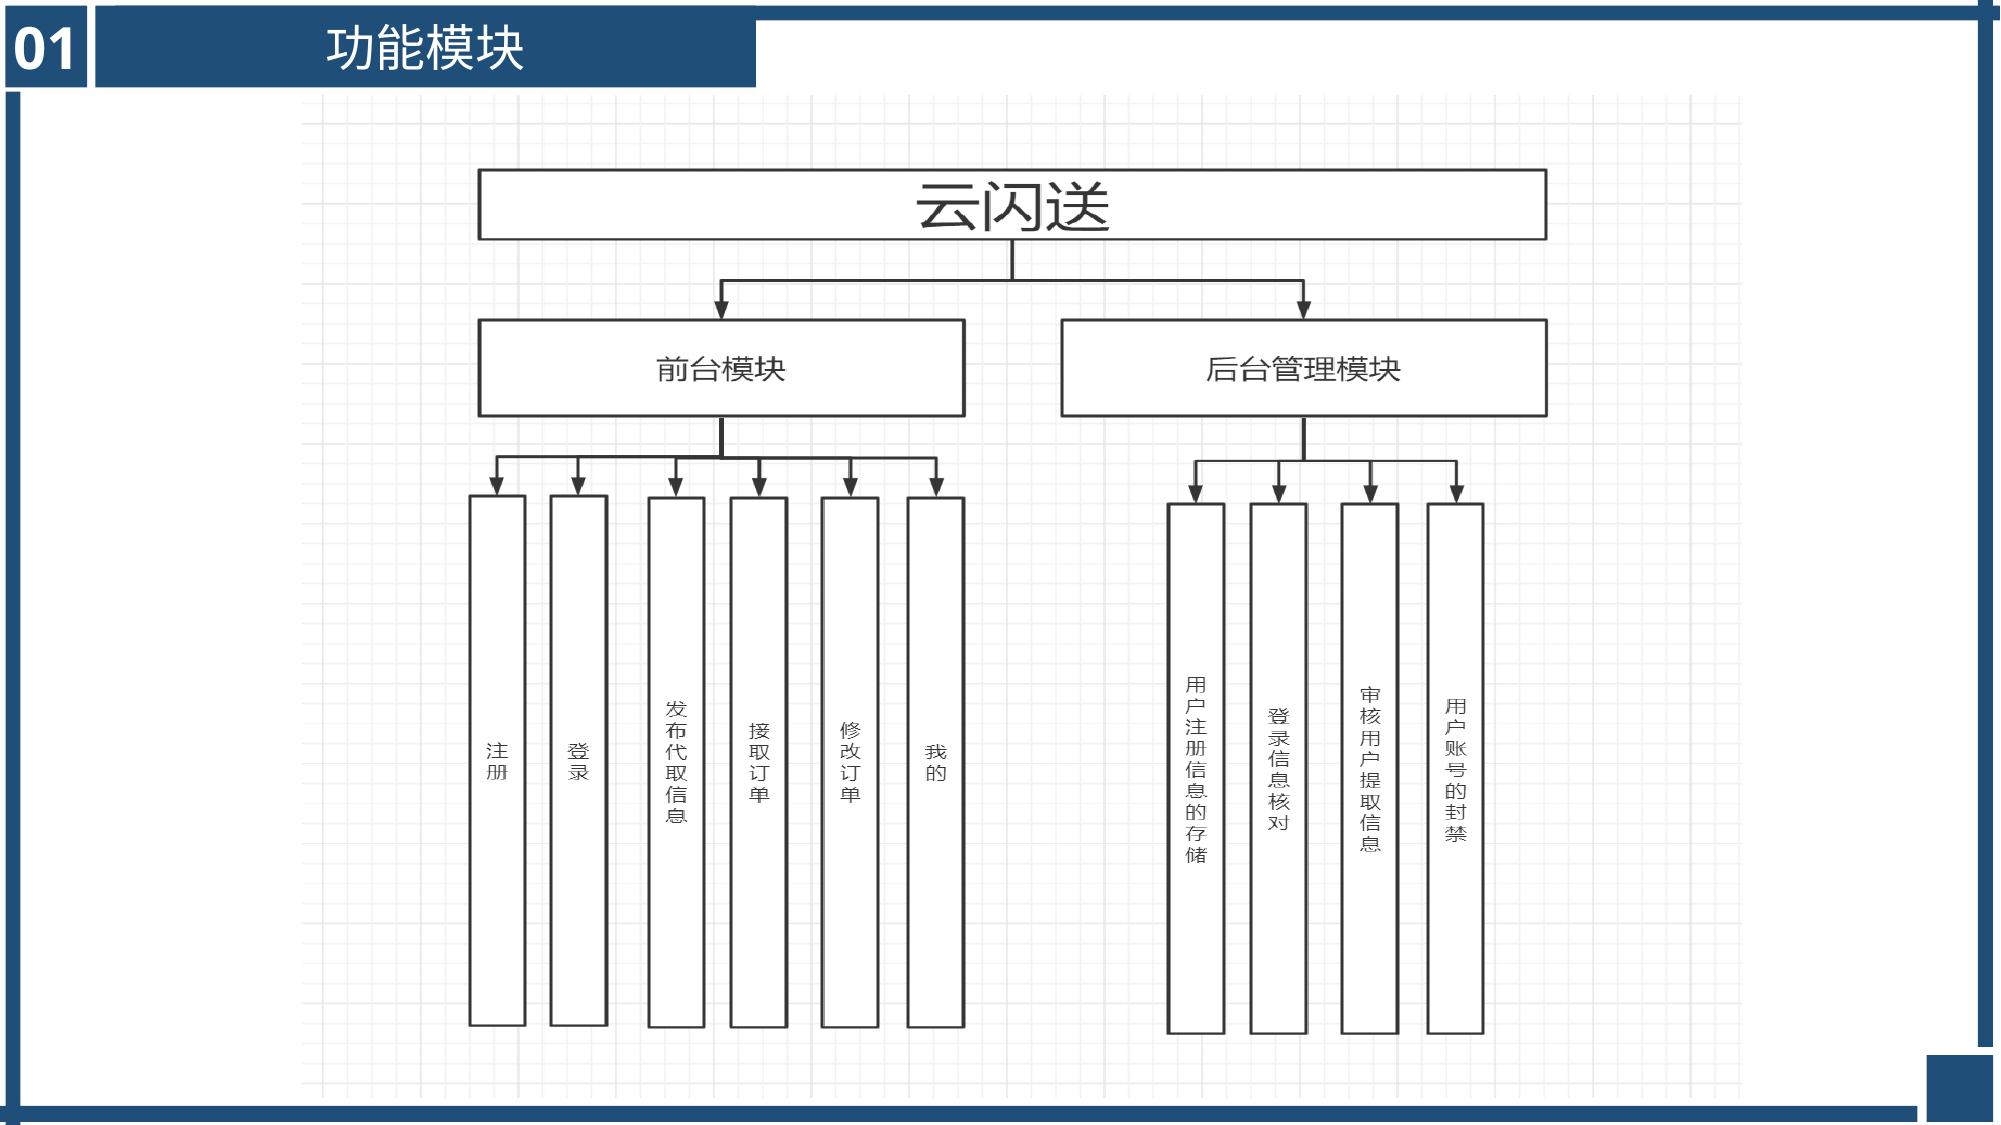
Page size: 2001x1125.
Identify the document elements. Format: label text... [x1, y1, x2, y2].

text_box [21, 1105, 1918, 1122]
text_box [1842, 1055, 2000, 1125]
text_box 功能模块 [95, 5, 756, 88]
text_box 01 [5, 5, 88, 88]
text_box [0, 1105, 5, 1122]
text_box [756, 5, 1977, 21]
text_box [5, 91, 21, 1125]
picture [302, 95, 1743, 1099]
text_box [1977, 0, 1993, 1047]
text_box [1993, 5, 2000, 21]
